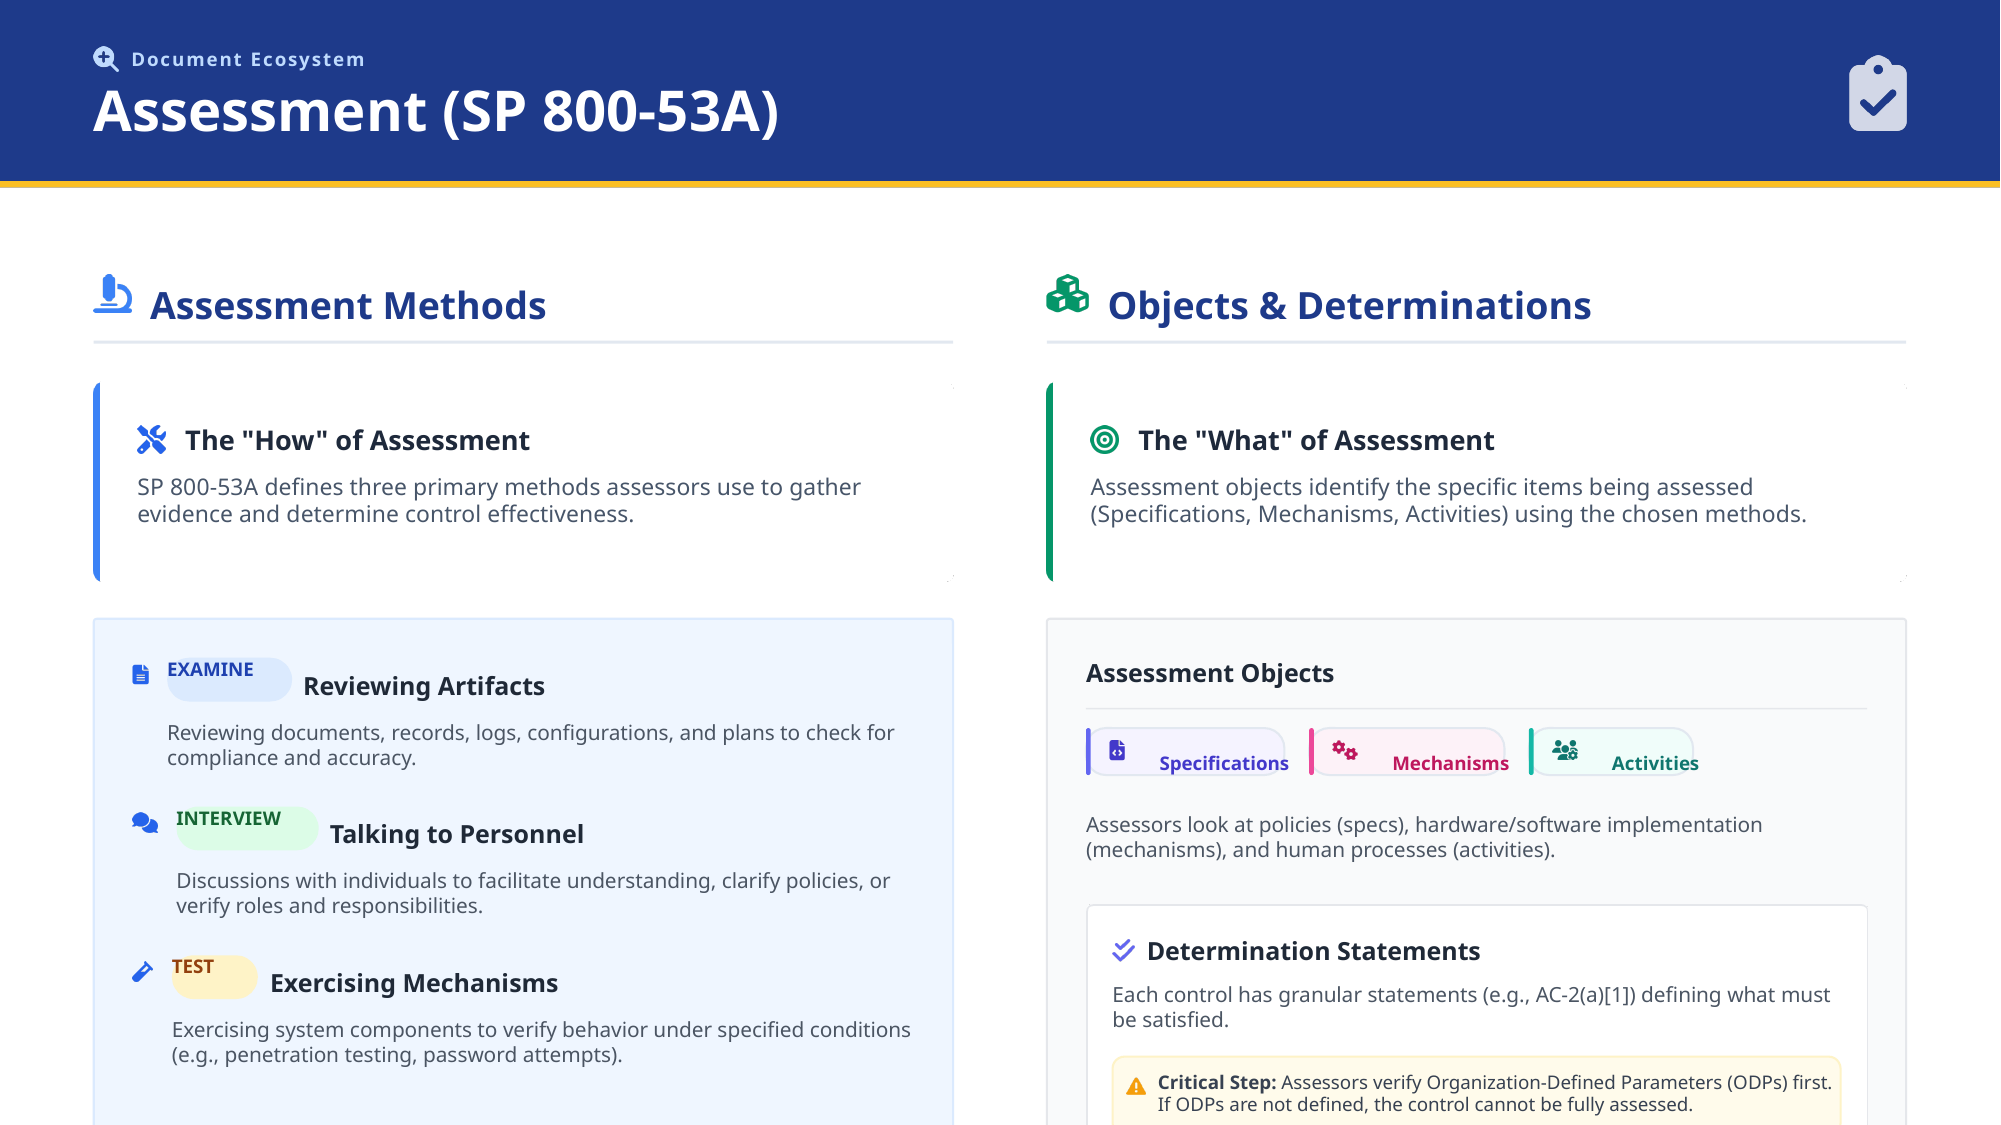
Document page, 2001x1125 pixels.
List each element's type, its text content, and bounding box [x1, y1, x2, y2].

text_box Document Ecosystem [131, 46, 393, 72]
text_box [0, 0, 2000, 181]
text_box [0, 181, 2000, 187]
picture [0, 187, 2000, 1125]
picture [1849, 55, 1907, 131]
picture [93, 46, 119, 72]
text_box Assessment (SP 800-53A) [93, 78, 928, 141]
